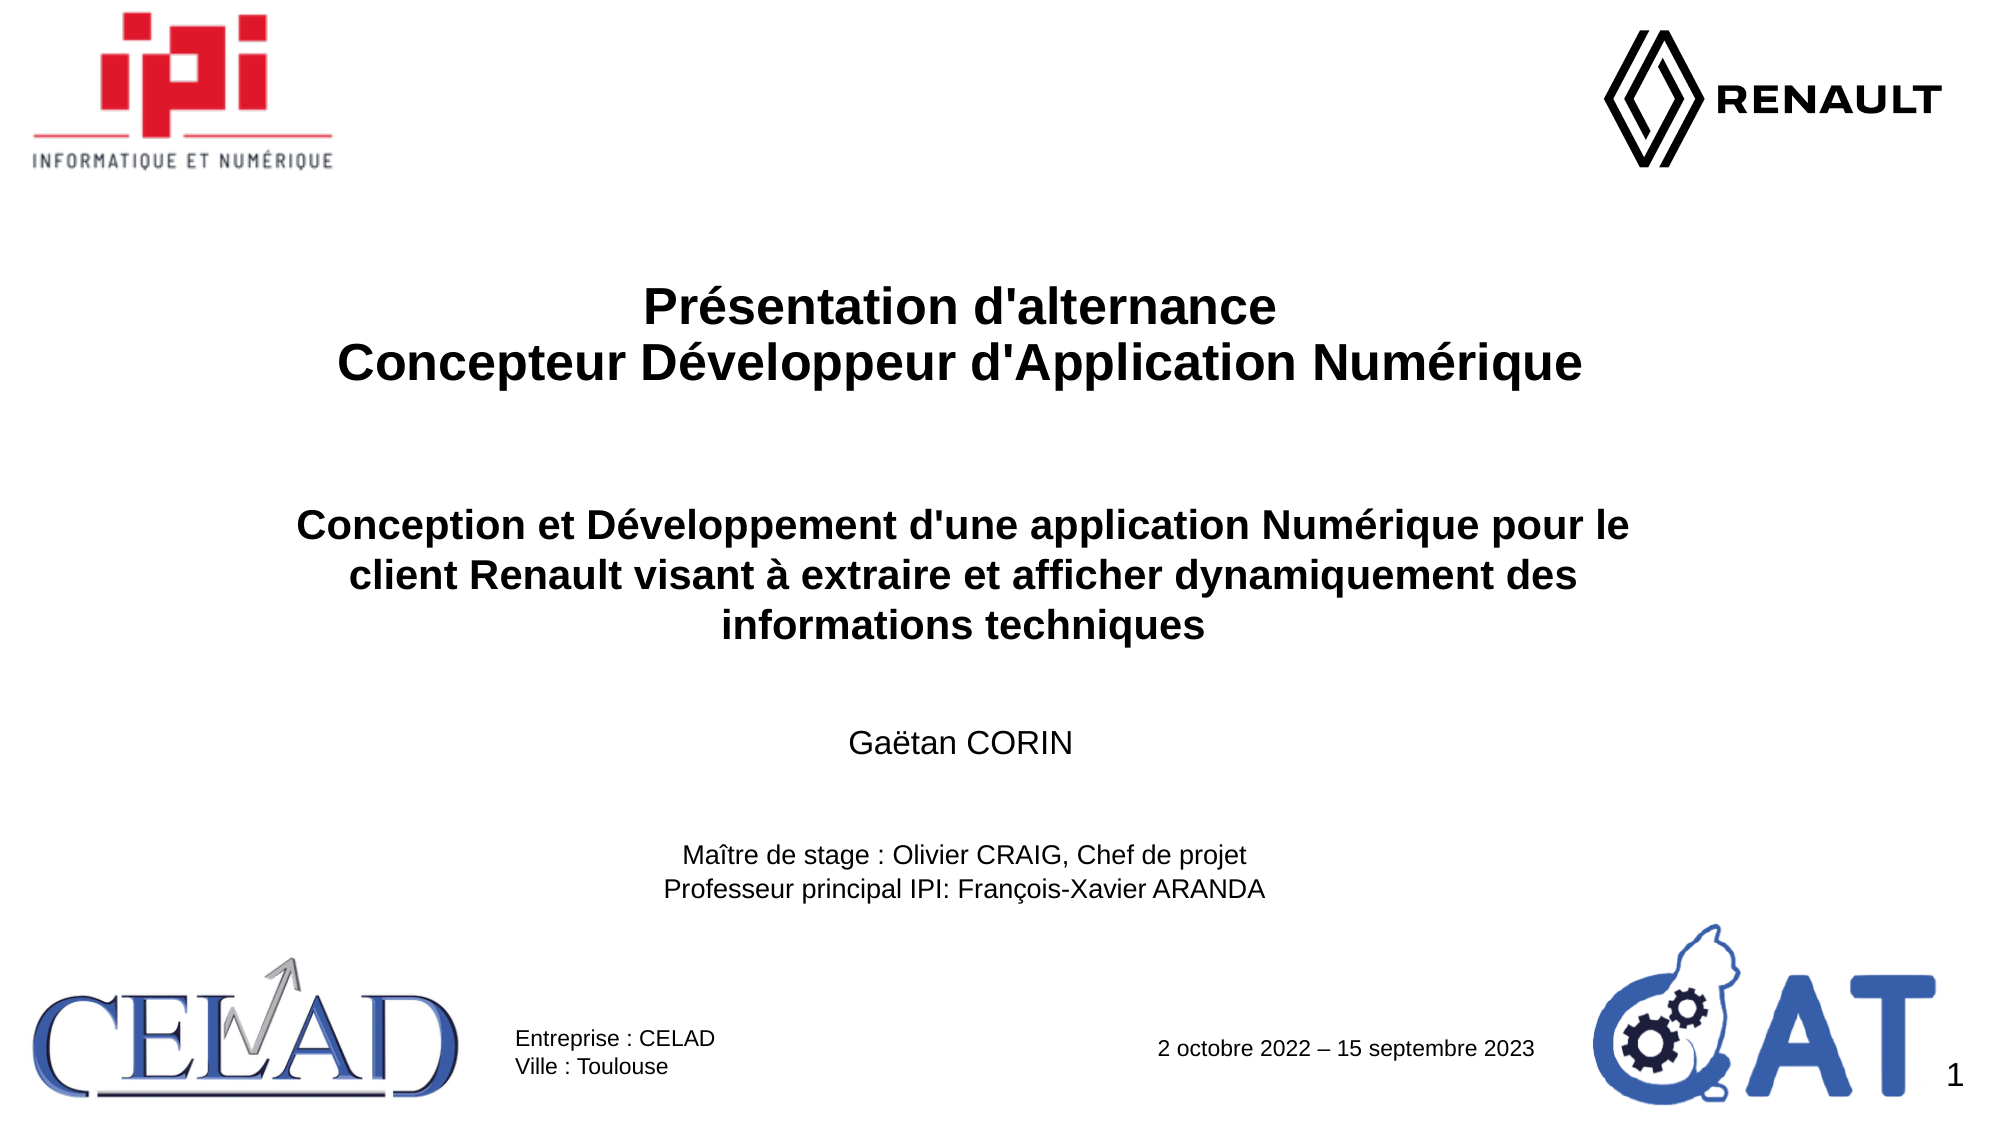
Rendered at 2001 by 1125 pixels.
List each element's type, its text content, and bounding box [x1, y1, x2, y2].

text_box Maître de stage : Olivier CRAIG, Chef de projet Professeur principal IPI: François-Xavier ARANDA [265, 821, 1663, 920]
text_box 2 octobre 2022 – 15 septembre 2023 [1100, 1014, 1590, 1076]
picture [1590, 923, 1941, 1107]
subtitle Conception et Développement d'une application Numérique pour le client Renault visant à extraire et afficher dynamiquement des informations techniques [266, 490, 1661, 673]
text_box 1 [1911, 1032, 2000, 1109]
text_box Gaëtan CORIN [262, 699, 1660, 776]
picture [1590, 0, 1952, 201]
picture [20, 0, 347, 217]
text_box Entreprise : CELAD Ville : Toulouse [500, 1007, 880, 1125]
title Présentation d'alternance Concepteur Développeur d'Application Numérique [211, 238, 1712, 460]
picture [20, 950, 471, 1106]
